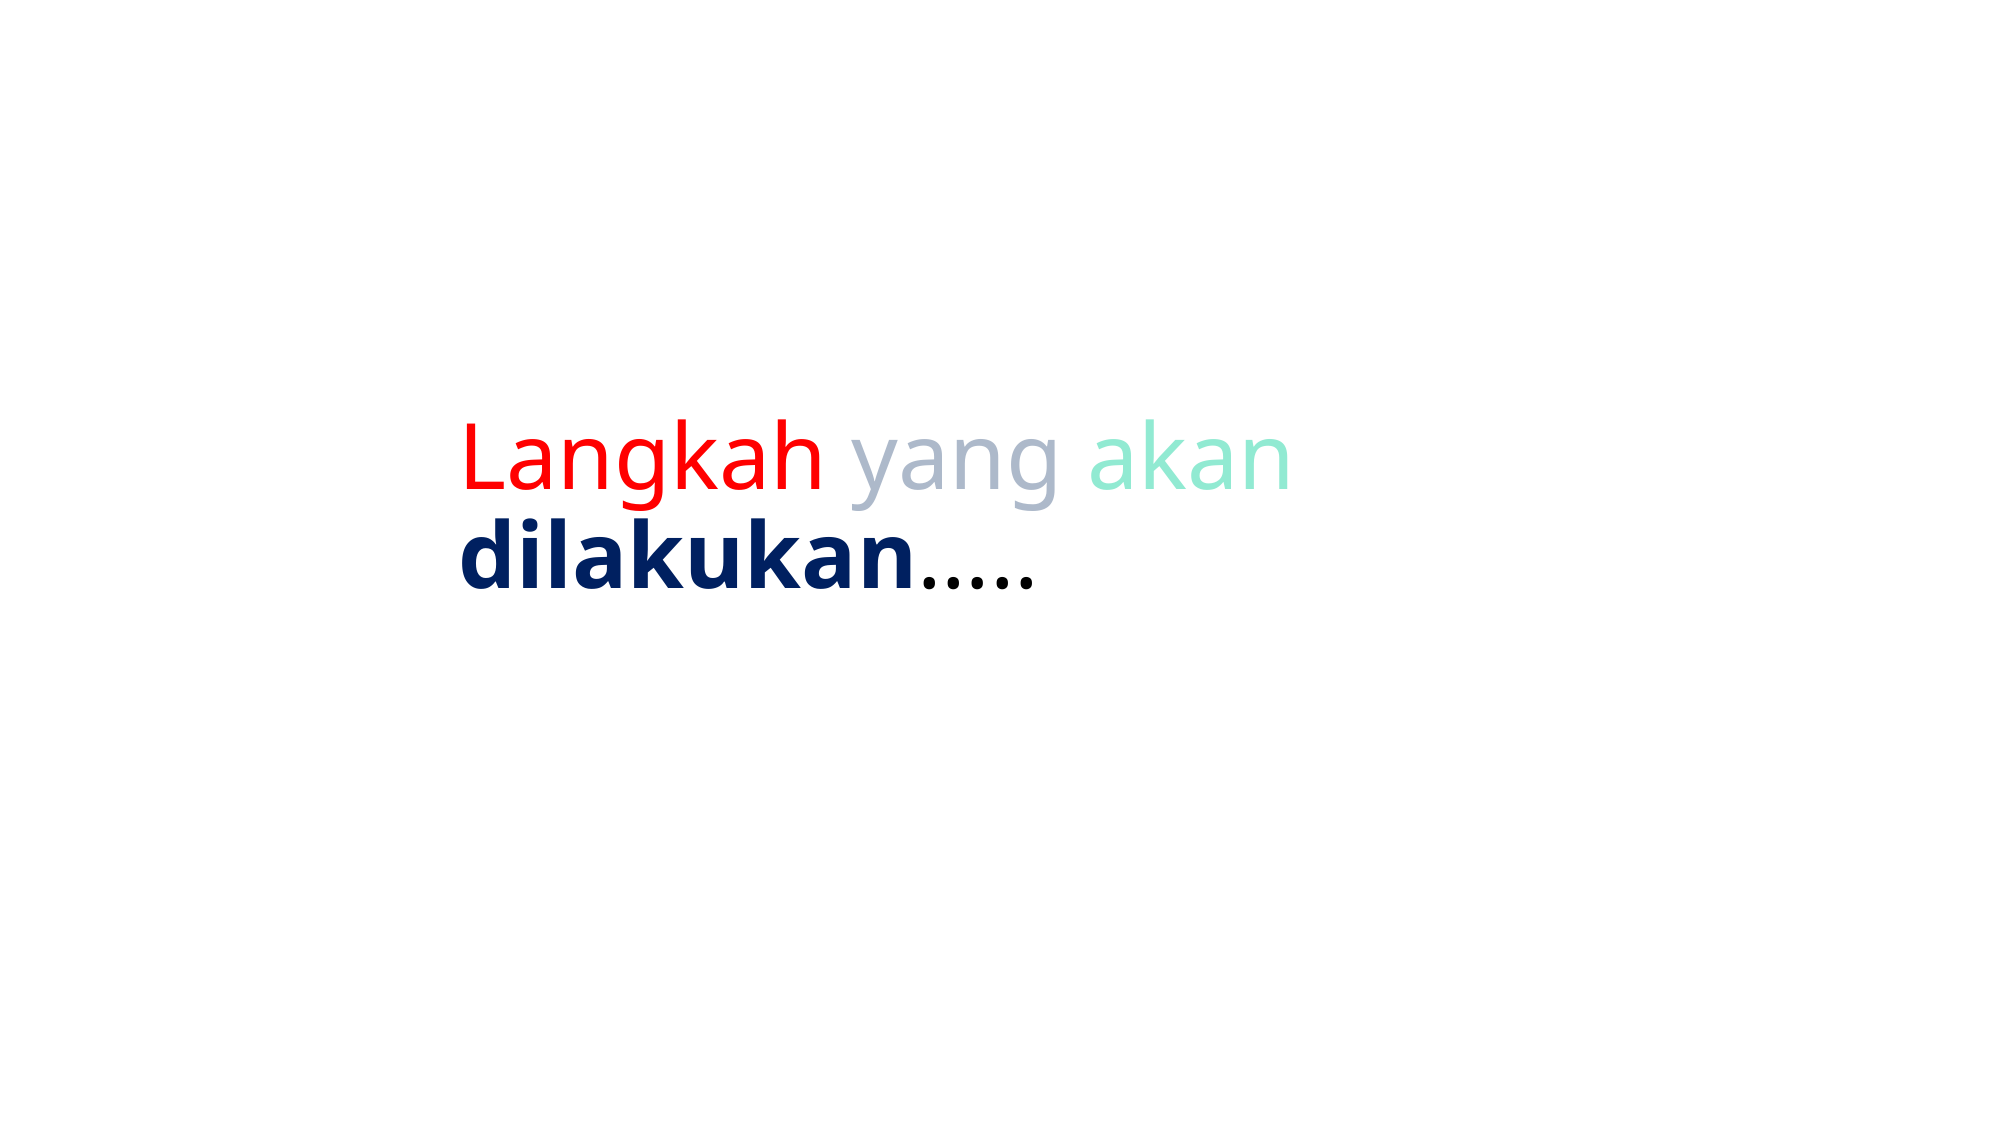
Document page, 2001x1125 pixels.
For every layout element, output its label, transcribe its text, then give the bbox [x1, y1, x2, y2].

title Langkah yang akan dilakukan….. [443, 400, 1797, 619]
